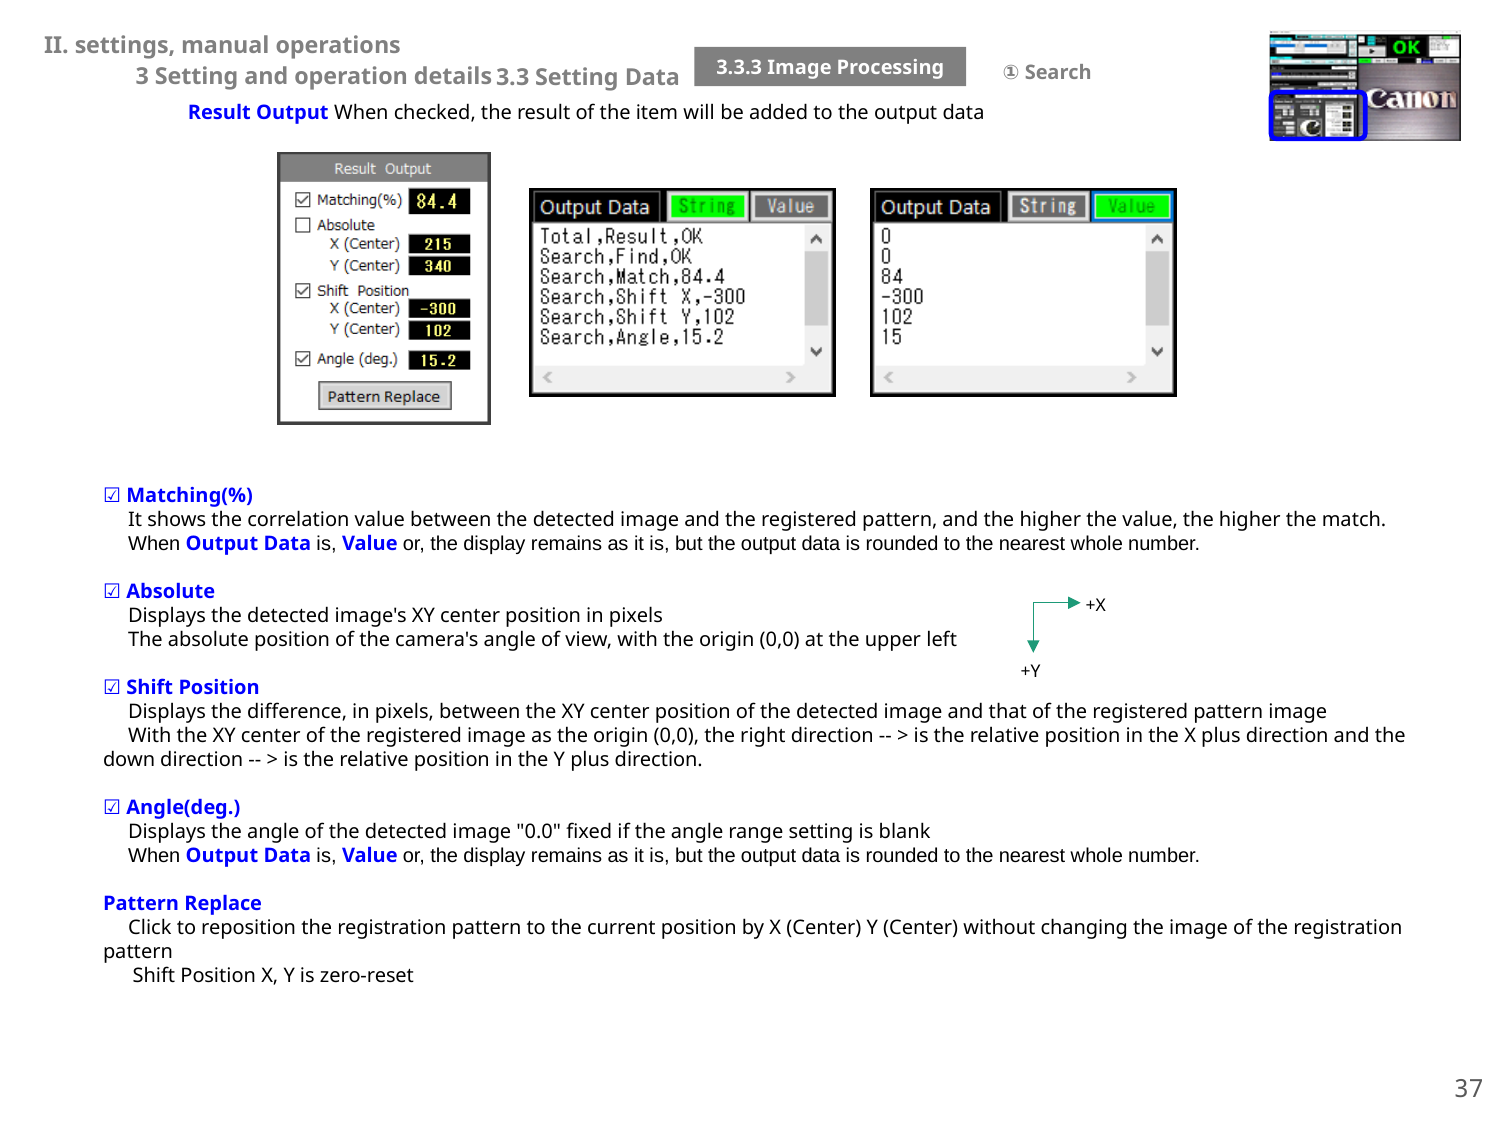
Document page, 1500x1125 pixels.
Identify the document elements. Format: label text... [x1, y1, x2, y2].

text_box [1269, 90, 1367, 140]
text_box 3.3.3 Image Processing [694, 46, 967, 87]
picture [870, 188, 1177, 398]
text_box II. settings, manual operations [29, 8, 467, 66]
text_box ☑ Matching(%) It shows the correlation value between the detected image and the registered pattern, and the higher the value, the higher the match. When Output Data is, Value or, the display remains as it is, but the output data is rounded to the nearest whole number. ☑ Absolute Displays the detected image's XY center position in pixels The absolute position of the camera's angle of view, with the origin (0,0) at the upper left ☑ Shift Position Displays the difference, in pixels, between the XY center position of the detected image and that of the registered pattern image With the XY center of the registered image as the origin (0,0), the right direction -- > is the relative position in the X plus direction and the down direction -- > is the relative position in the Y plus direction. ☑ Angle(deg.) Displays the angle of the detected image "0.0" fixed if the angle range setting is blank When Output Data is, Value or, the display remains as it is, but the output data is rounded to the nearest whole number. Pattern Replace Click to reposition the registration pattern to the current position by X (Center) Y (Center) without changing the image of the registration pattern Shift Position X, Y is zero-reset [88, 475, 1433, 994]
text_box 3.3 Setting Data [484, 50, 683, 100]
text_box 3 Setting and operation details [123, 66, 372, 95]
picture [529, 188, 836, 398]
text_box Result Output When checked, the result of the item will be added to the output data [173, 91, 1076, 131]
picture [1269, 30, 1461, 141]
text_box ① Search [987, 52, 1107, 91]
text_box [1005, 586, 1146, 695]
picture [277, 152, 491, 425]
